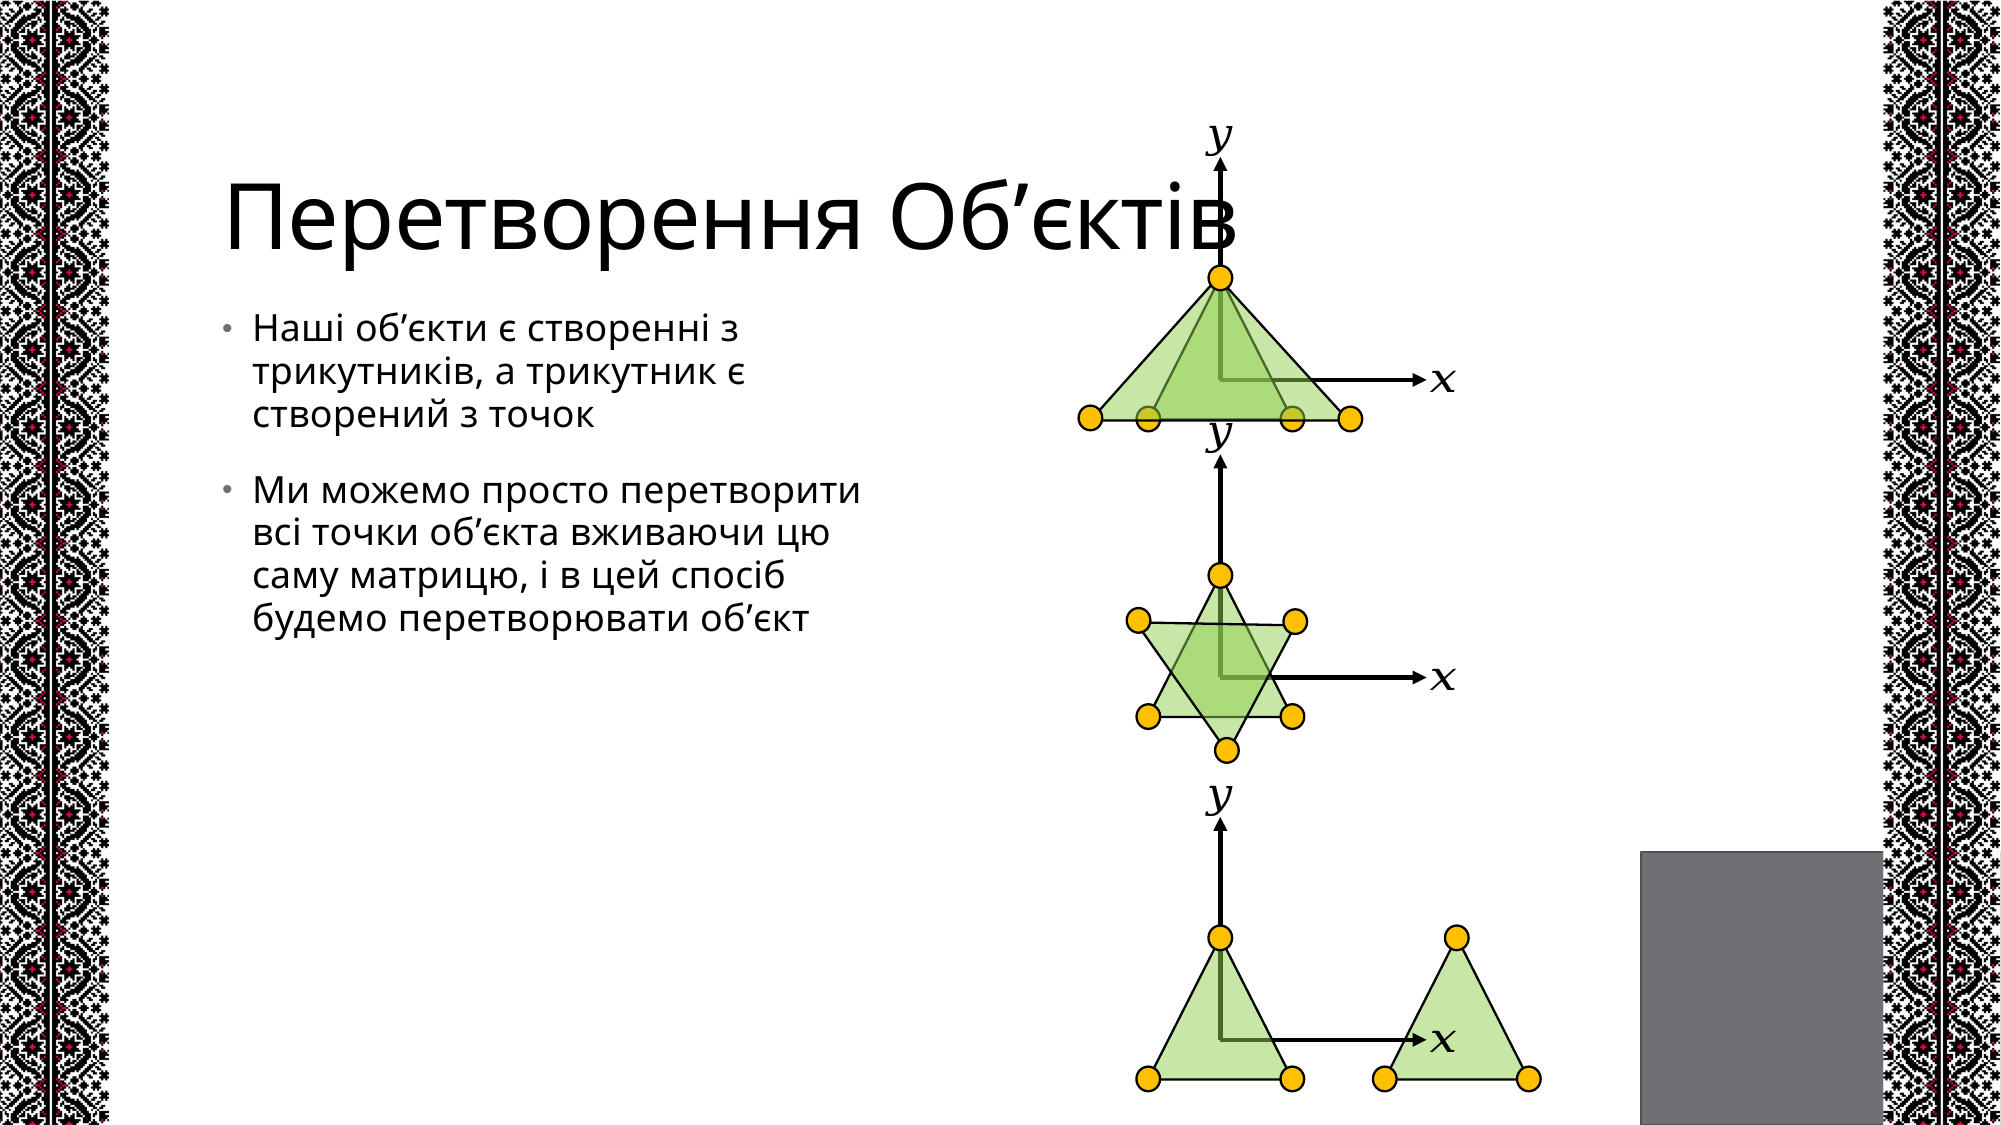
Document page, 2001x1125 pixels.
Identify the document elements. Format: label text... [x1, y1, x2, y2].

text_box [1213, 736, 1240, 764]
text_box [1443, 924, 1470, 952]
text_box [1337, 405, 1364, 433]
list Наші об’єкти є створенні з трикутників, а трикутник є створений з точок Ми можемо просто перетворити всі точки об’єкта вживаючи цю саму матрицю, і в цей спосіб будемо перетворювати об’єкт [206, 299, 884, 1014]
text_box [1142, 621, 1264, 740]
text_box [1125, 606, 1152, 634]
text_box [1279, 422, 1306, 433]
text_box [1227, 622, 1292, 672]
text_box [1207, 926, 1213, 949]
text_box [1153, 949, 1287, 1081]
text_box [1371, 1065, 1398, 1093]
text_box [1279, 703, 1306, 731]
text_box [1390, 950, 1524, 1081]
text_box [1227, 563, 1234, 588]
text_box [1195, 587, 1213, 622]
text_box [1135, 422, 1161, 433]
picture [0, 2, 109, 1124]
text_box [1227, 926, 1234, 950]
text_box [1077, 404, 1104, 432]
text_box [1207, 266, 1213, 289]
text_box [1207, 564, 1213, 587]
text_box [1227, 266, 1234, 290]
picture [1884, 2, 2000, 1124]
text_box [1282, 608, 1309, 636]
text_box [1135, 703, 1162, 731]
title Перетворення Об’єктів [206, 60, 1797, 278]
text_box [1135, 1065, 1162, 1093]
text_box [1227, 587, 1246, 623]
text_box [1279, 1065, 1306, 1093]
text_box [1100, 285, 1340, 422]
text_box [1515, 1065, 1542, 1093]
text_box [1248, 687, 1288, 719]
text_box [1153, 673, 1201, 719]
